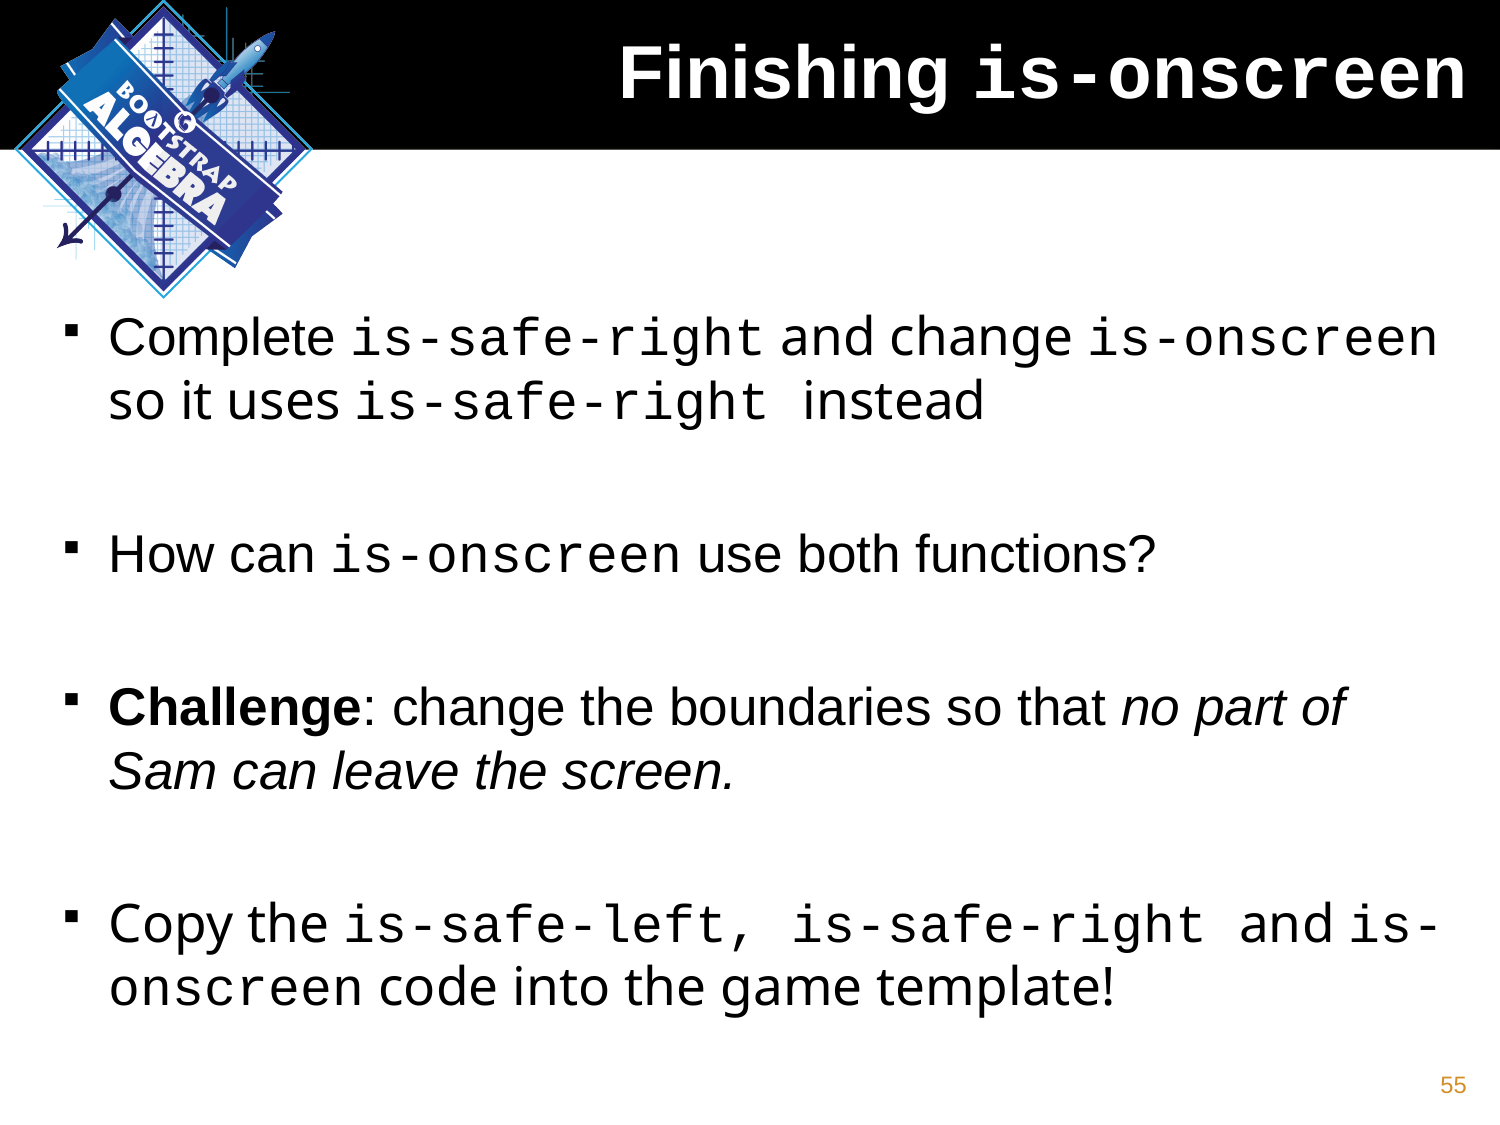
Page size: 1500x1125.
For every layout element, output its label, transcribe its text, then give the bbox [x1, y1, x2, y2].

slide_number 55 [1349, 1061, 1475, 1106]
list Complete is-safe-right and change is-onscreen so it uses is-safe-right instead How can is-onscreen use both functions? Challenge: change the boundaries so that no part of Sam can leave the screen. Copy the is-safe-left, is-safe-right and is-onscreen code into the game template! [49, 294, 1476, 1038]
picture [14, 0, 313, 299]
title Finishing is-onscreen [49, 0, 1476, 138]
